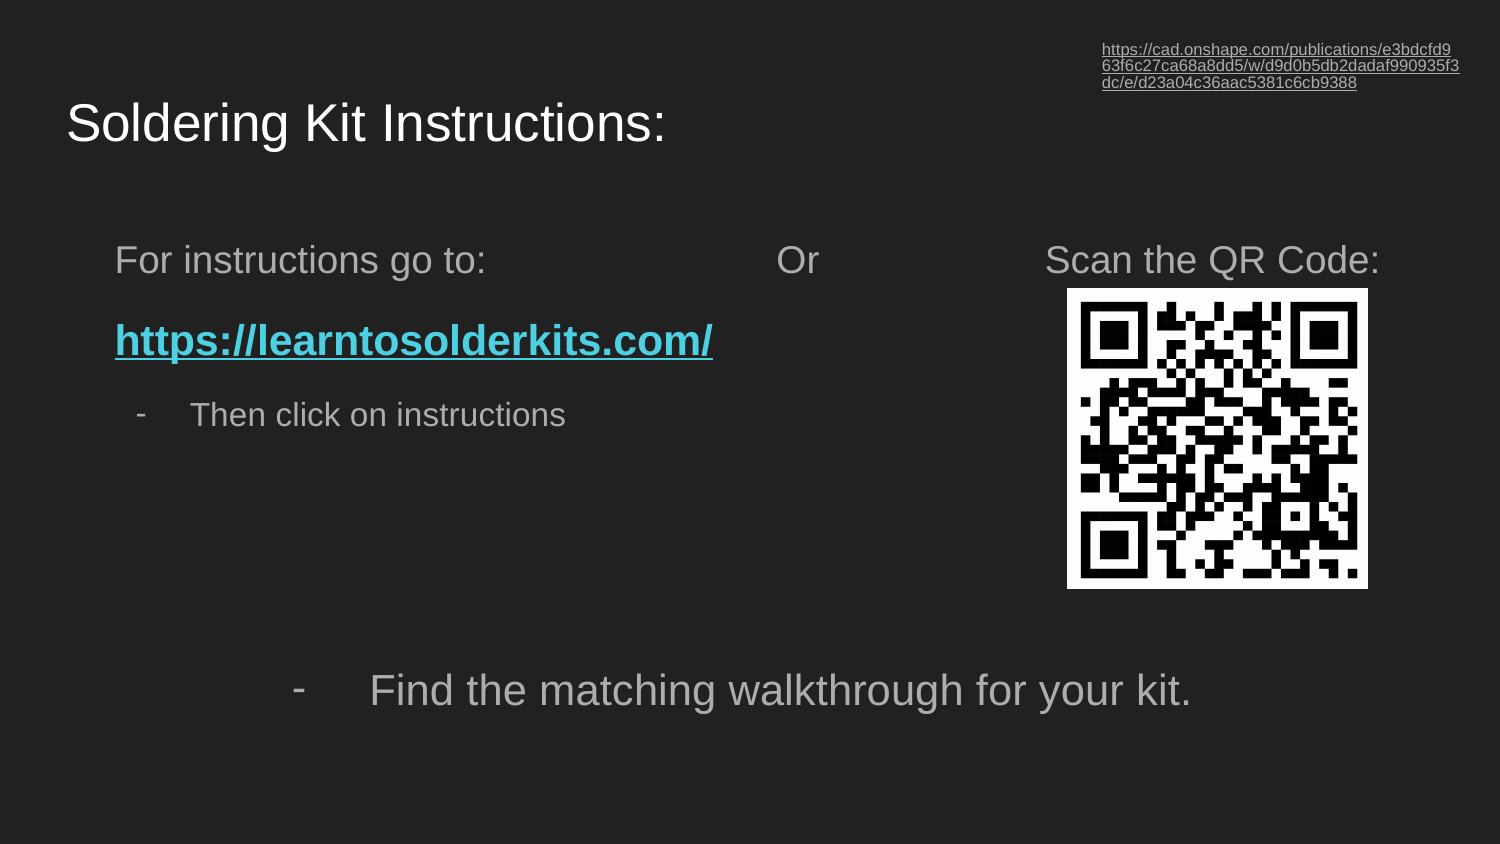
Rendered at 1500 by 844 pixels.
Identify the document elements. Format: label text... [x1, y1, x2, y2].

picture [1066, 288, 1368, 590]
list For instructions go to: Or Scan the QR Code: https://learntosolderkits.com/ Then click on instructions Find the matching walkthrough for your kit. [99, 213, 1401, 769]
title Soldering Kit Instructions: [51, 72, 1449, 167]
text_box https://cad.onshape.com/publications/e3bdcfd963f6c27ca68a8dd5/w/d9d0b5db2dadaf990935f3dc/e/d23a04c36aac5381c6cb9388 [1086, 23, 1476, 94]
